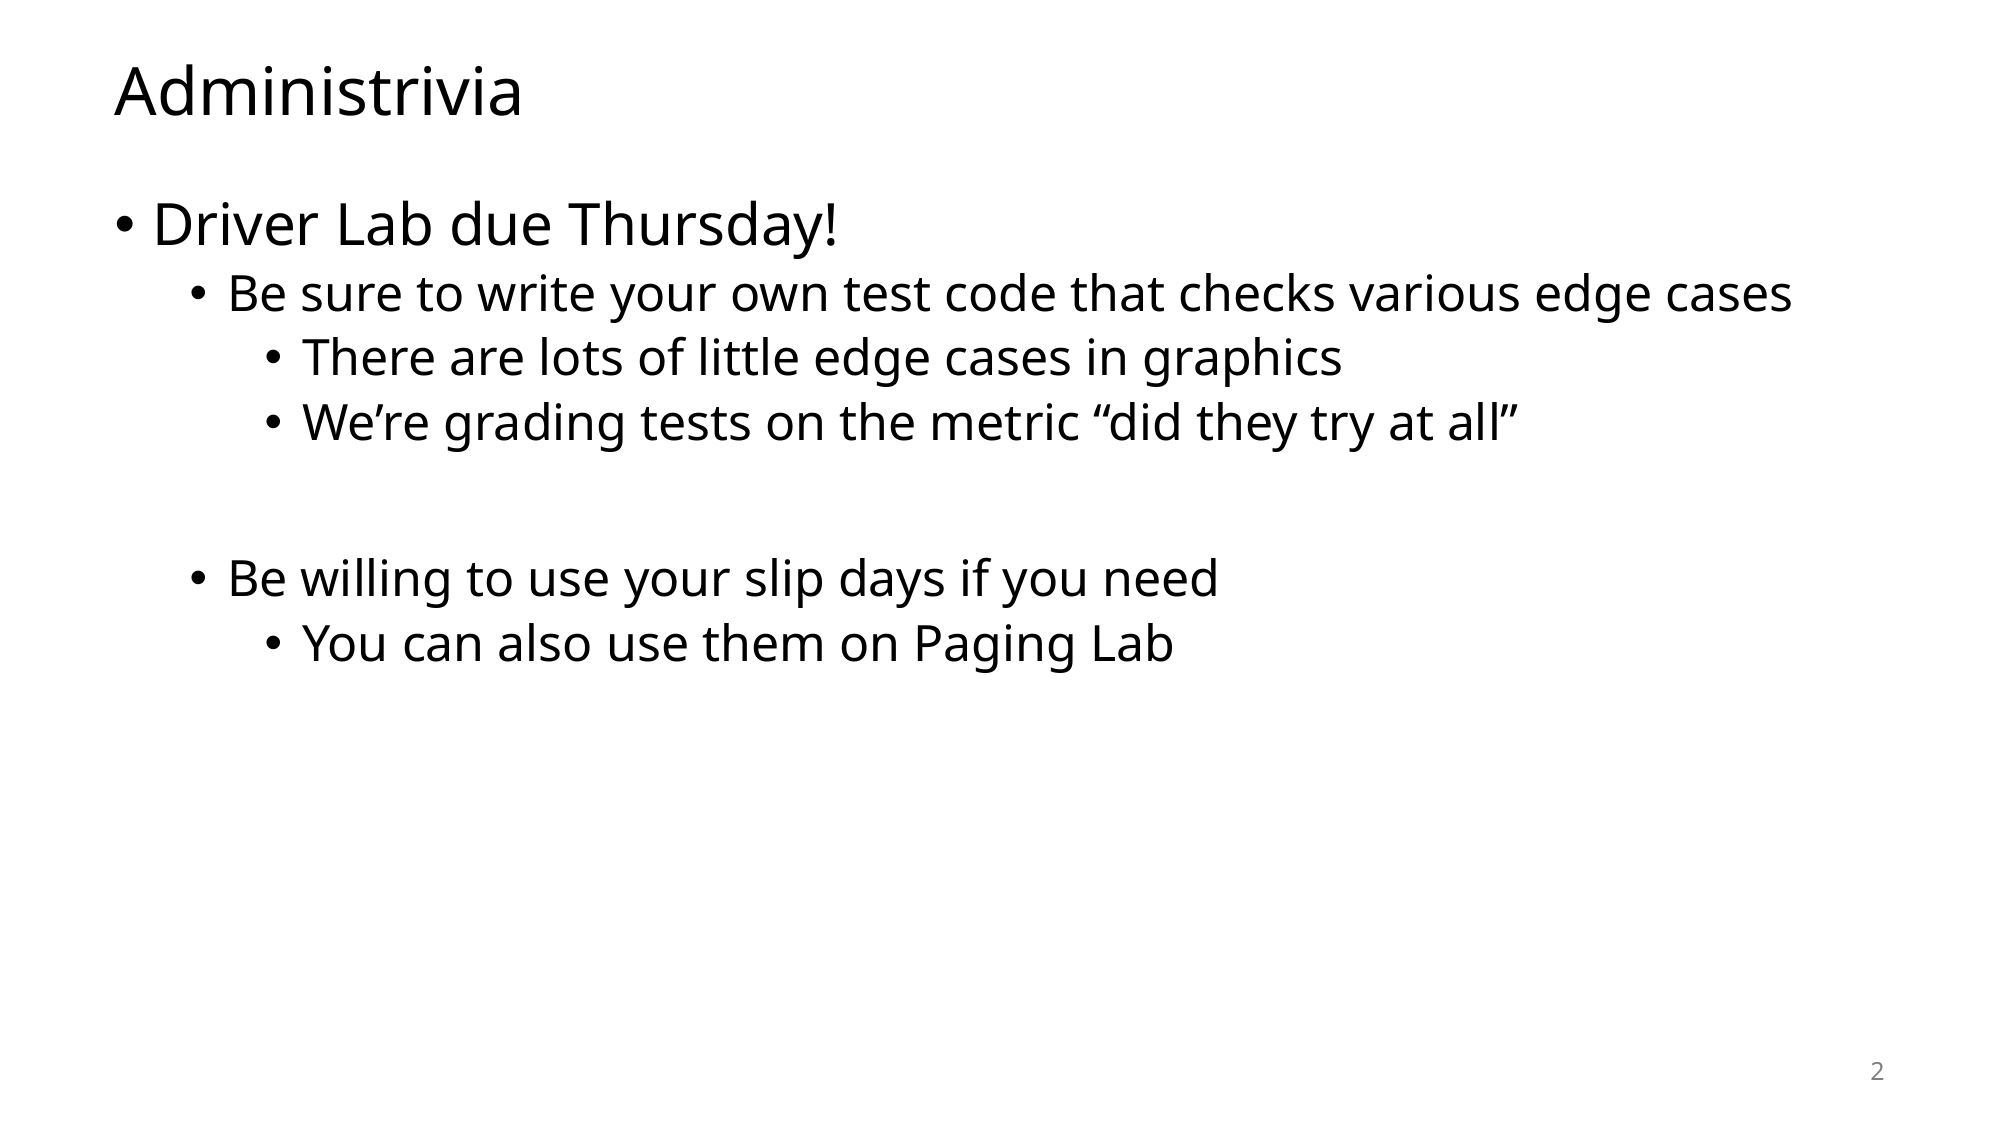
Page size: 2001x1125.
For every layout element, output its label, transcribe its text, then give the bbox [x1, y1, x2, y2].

slide_number 2 [1749, 1042, 1900, 1103]
list Driver Lab due Thursday! Be sure to write your own test code that checks various edge cases There are lots of little edge cases in graphics We’re grading tests on the metric “did they try at all” Be willing to use your slip days if you need You can also use them on Paging Lab [99, 187, 1900, 1013]
title Administrivia [99, 37, 1900, 150]
